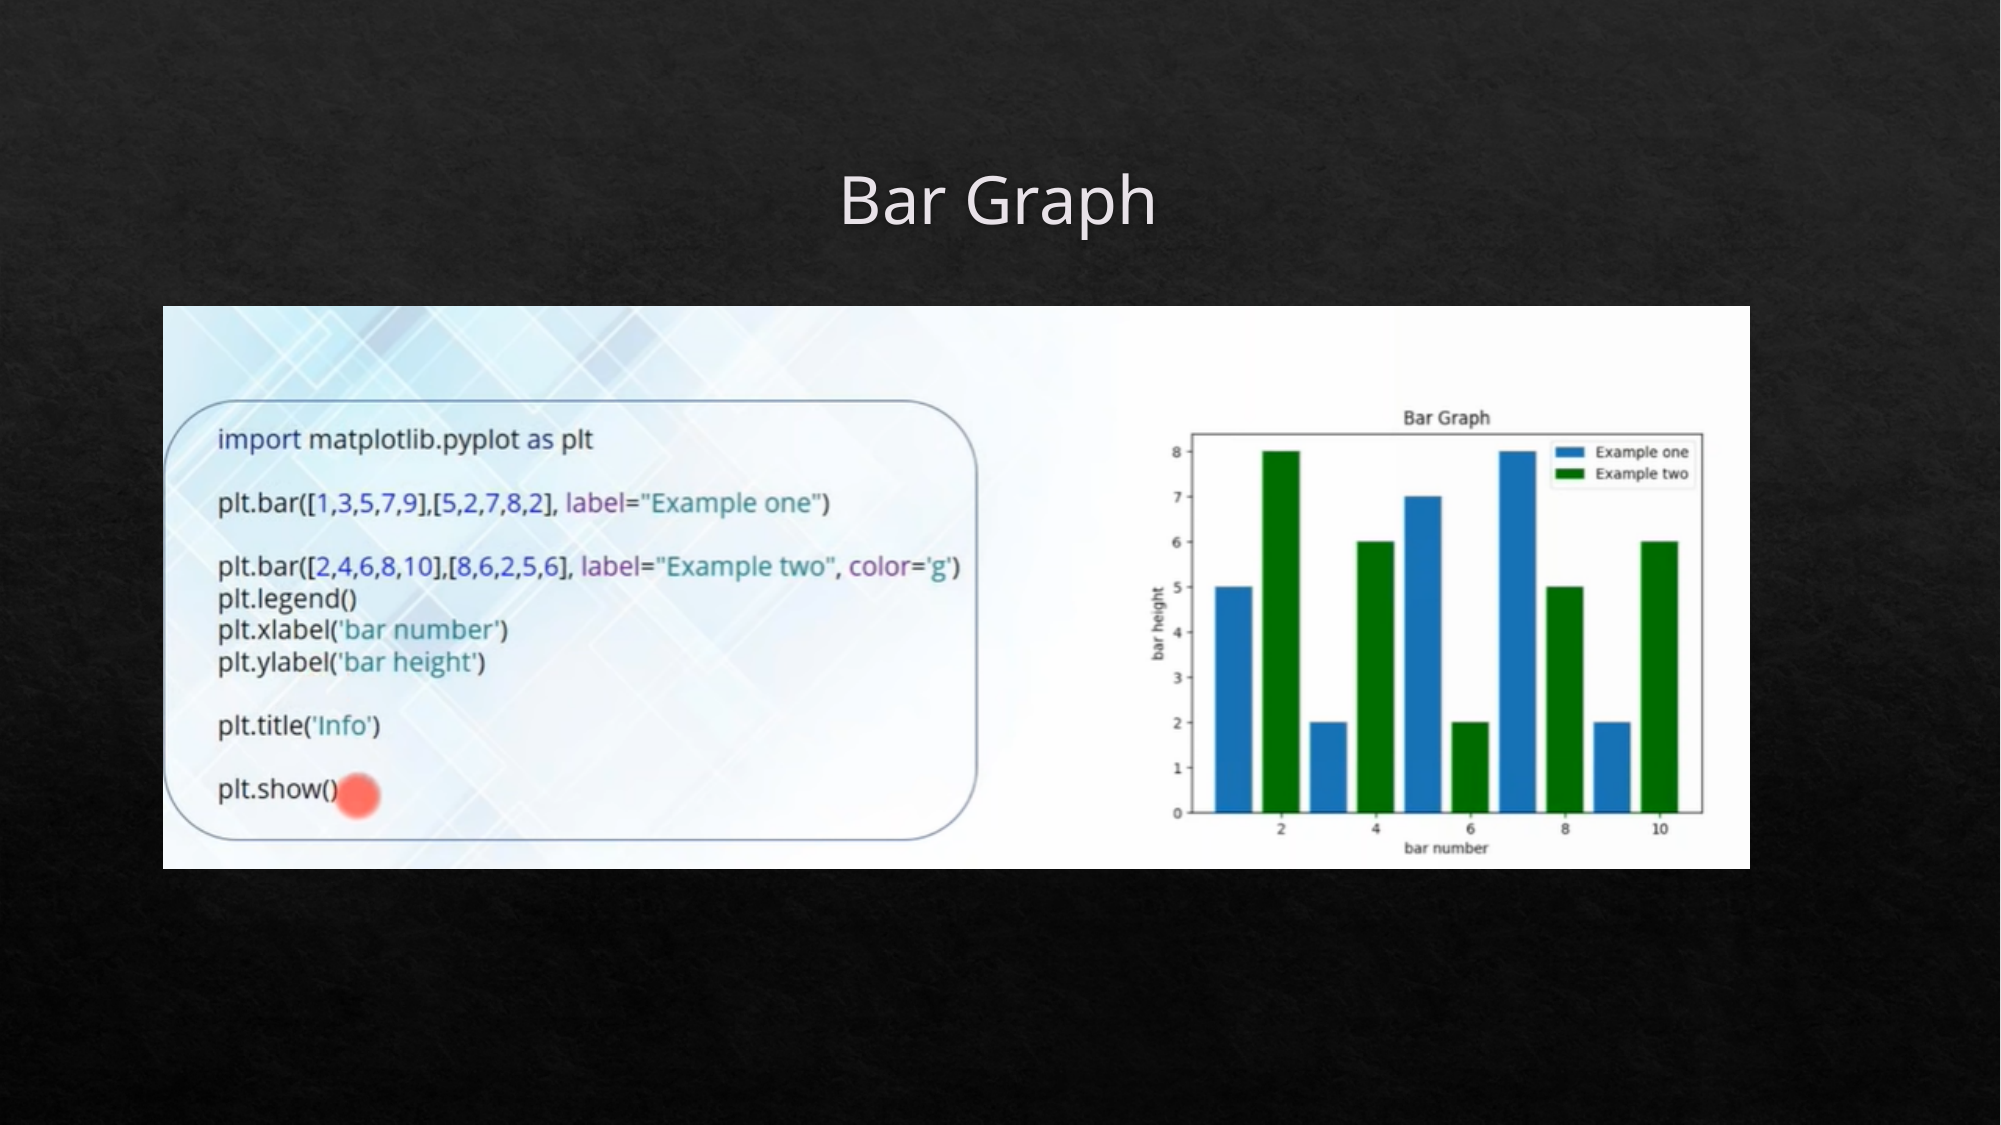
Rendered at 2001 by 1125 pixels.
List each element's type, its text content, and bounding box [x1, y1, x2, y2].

picture [163, 305, 1750, 869]
title Bar Graph [149, 99, 1849, 307]
